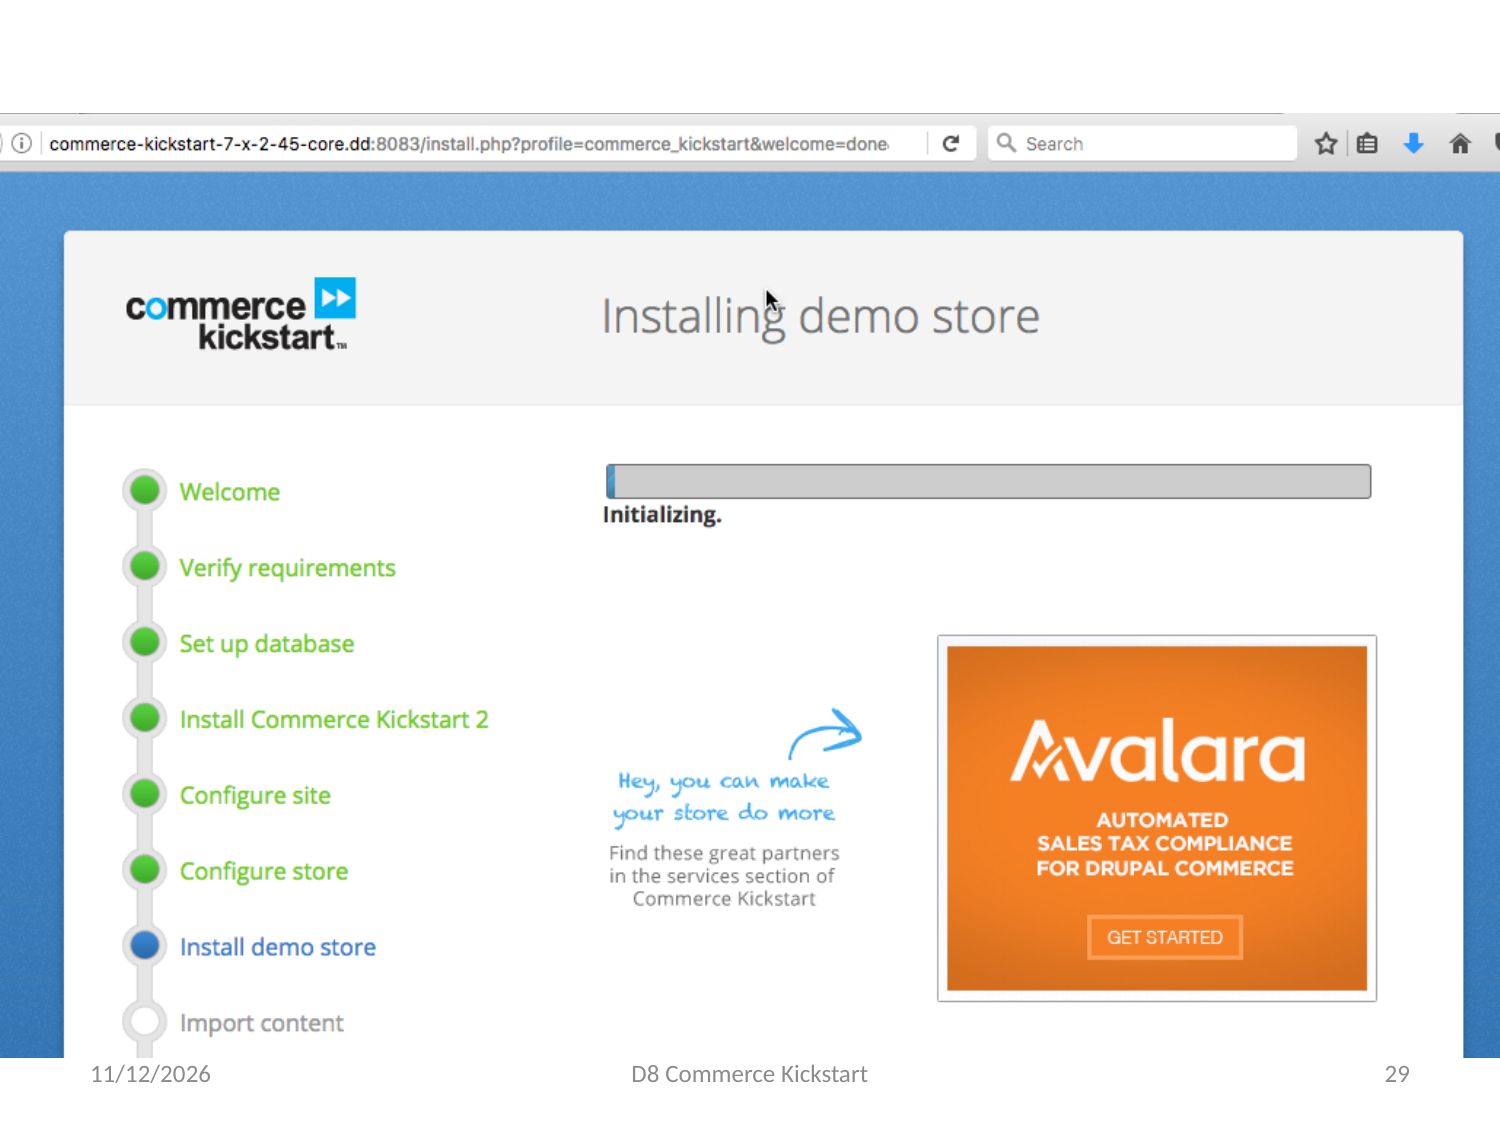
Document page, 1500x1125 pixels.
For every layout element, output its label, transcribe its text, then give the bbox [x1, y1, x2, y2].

footer D8 Commerce Kickstart [512, 1067, 988, 1103]
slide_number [75, 1067, 425, 1103]
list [0, 113, 1500, 1059]
slide_number 29 [1074, 1067, 1425, 1103]
